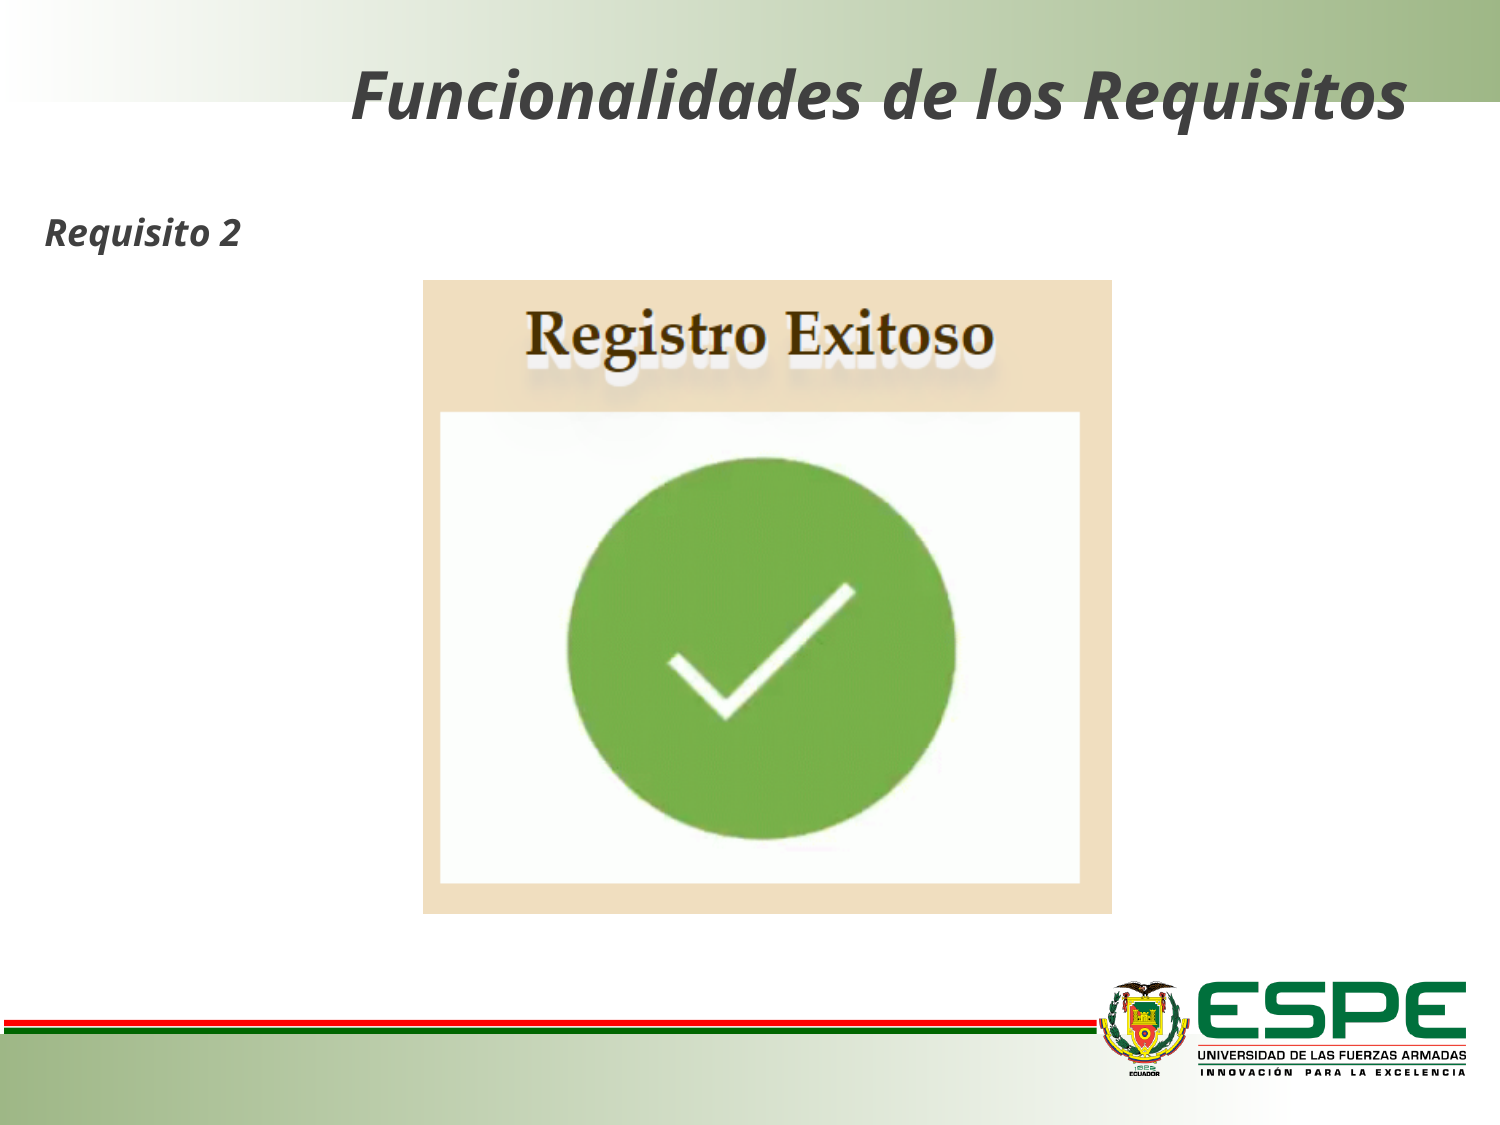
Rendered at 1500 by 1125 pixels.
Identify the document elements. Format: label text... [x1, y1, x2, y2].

picture [1099, 981, 1466, 1076]
title Funcionalidades de los Requisitos [75, 45, 1425, 233]
picture [423, 279, 1112, 914]
text_box Requisito 2 [29, 201, 780, 261]
